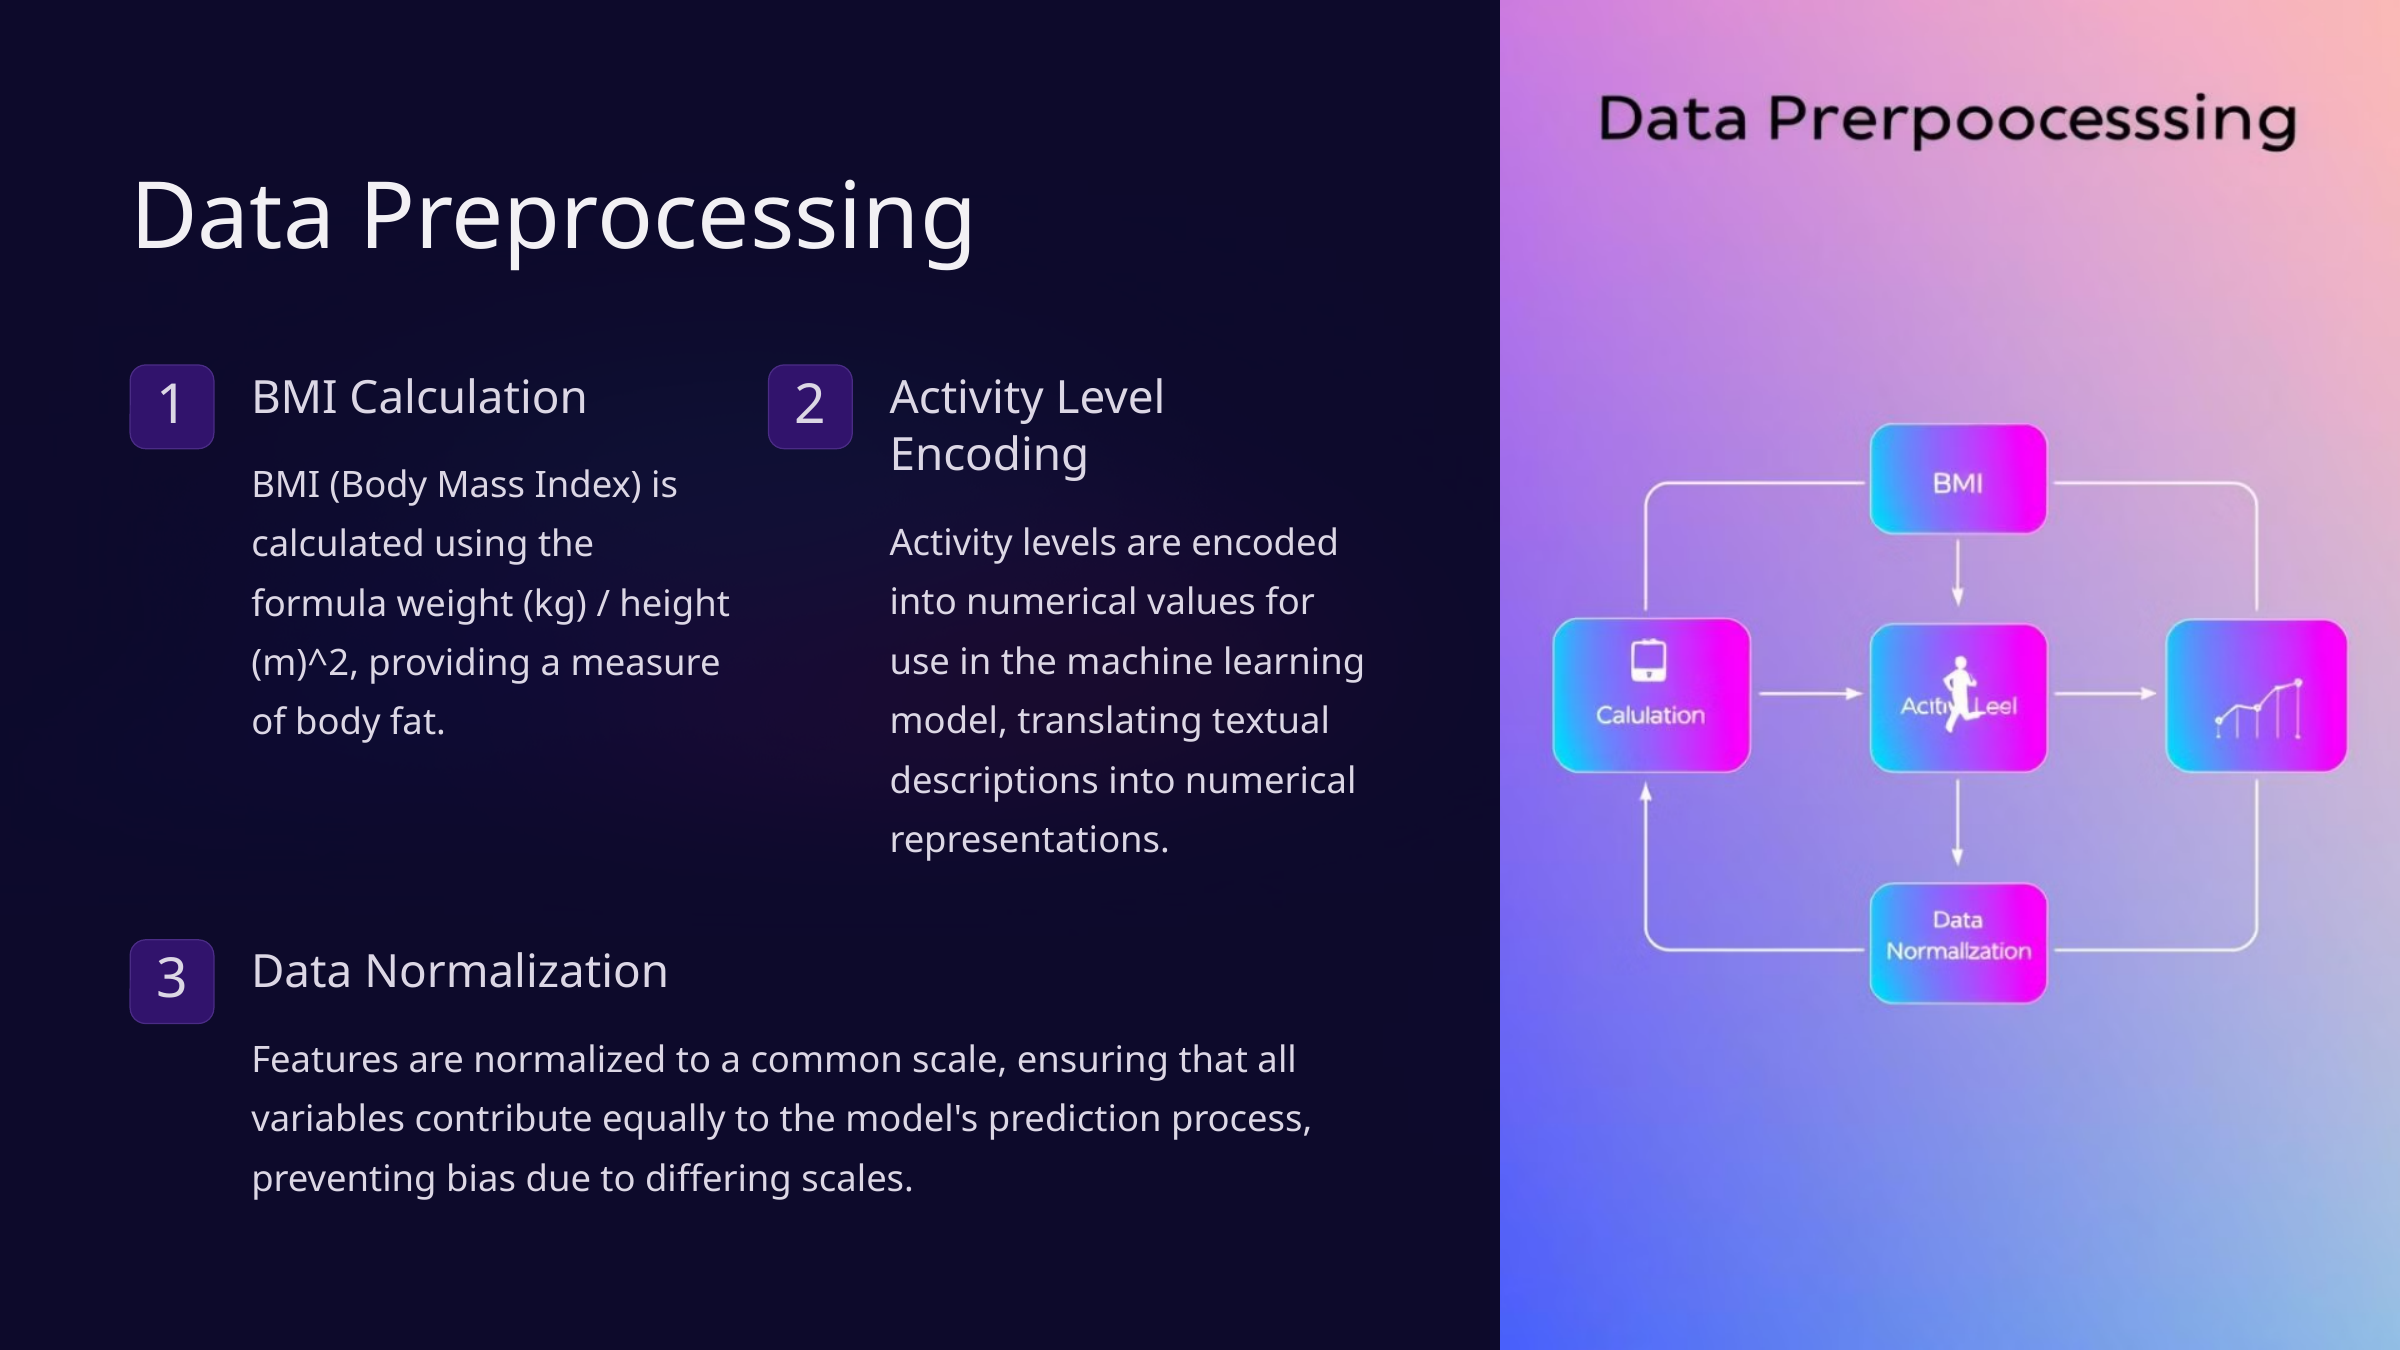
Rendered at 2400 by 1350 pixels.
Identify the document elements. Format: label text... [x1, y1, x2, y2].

text_box Data Preprocessing [130, 151, 1061, 268]
text_box 3 [156, 953, 188, 1010]
text_box 2 [794, 378, 827, 435]
text_box [130, 939, 214, 1024]
text_box [768, 364, 853, 449]
text_box Activity levels are encoded into numerical values for use in the machine learning model, translating textual descriptions into numerical representations. [889, 503, 1370, 861]
text_box BMI Calculation [251, 364, 717, 424]
text_box Activity Level Encoding [889, 365, 1370, 482]
picture [1499, 0, 2400, 1350]
text_box [130, 364, 214, 449]
text_box BMI (Body Mass Index) is calculated using the formula weight (kg) / height (m)^2, providing a measure of body fat. [251, 445, 732, 743]
text_box Features are normalized to a common scale, ensuring that all variables contribute equally to the model's prediction process, preventing bias due to differing scales. [251, 1020, 1370, 1199]
text_box 1 [161, 378, 183, 435]
text_box Data Normalization [251, 939, 717, 998]
